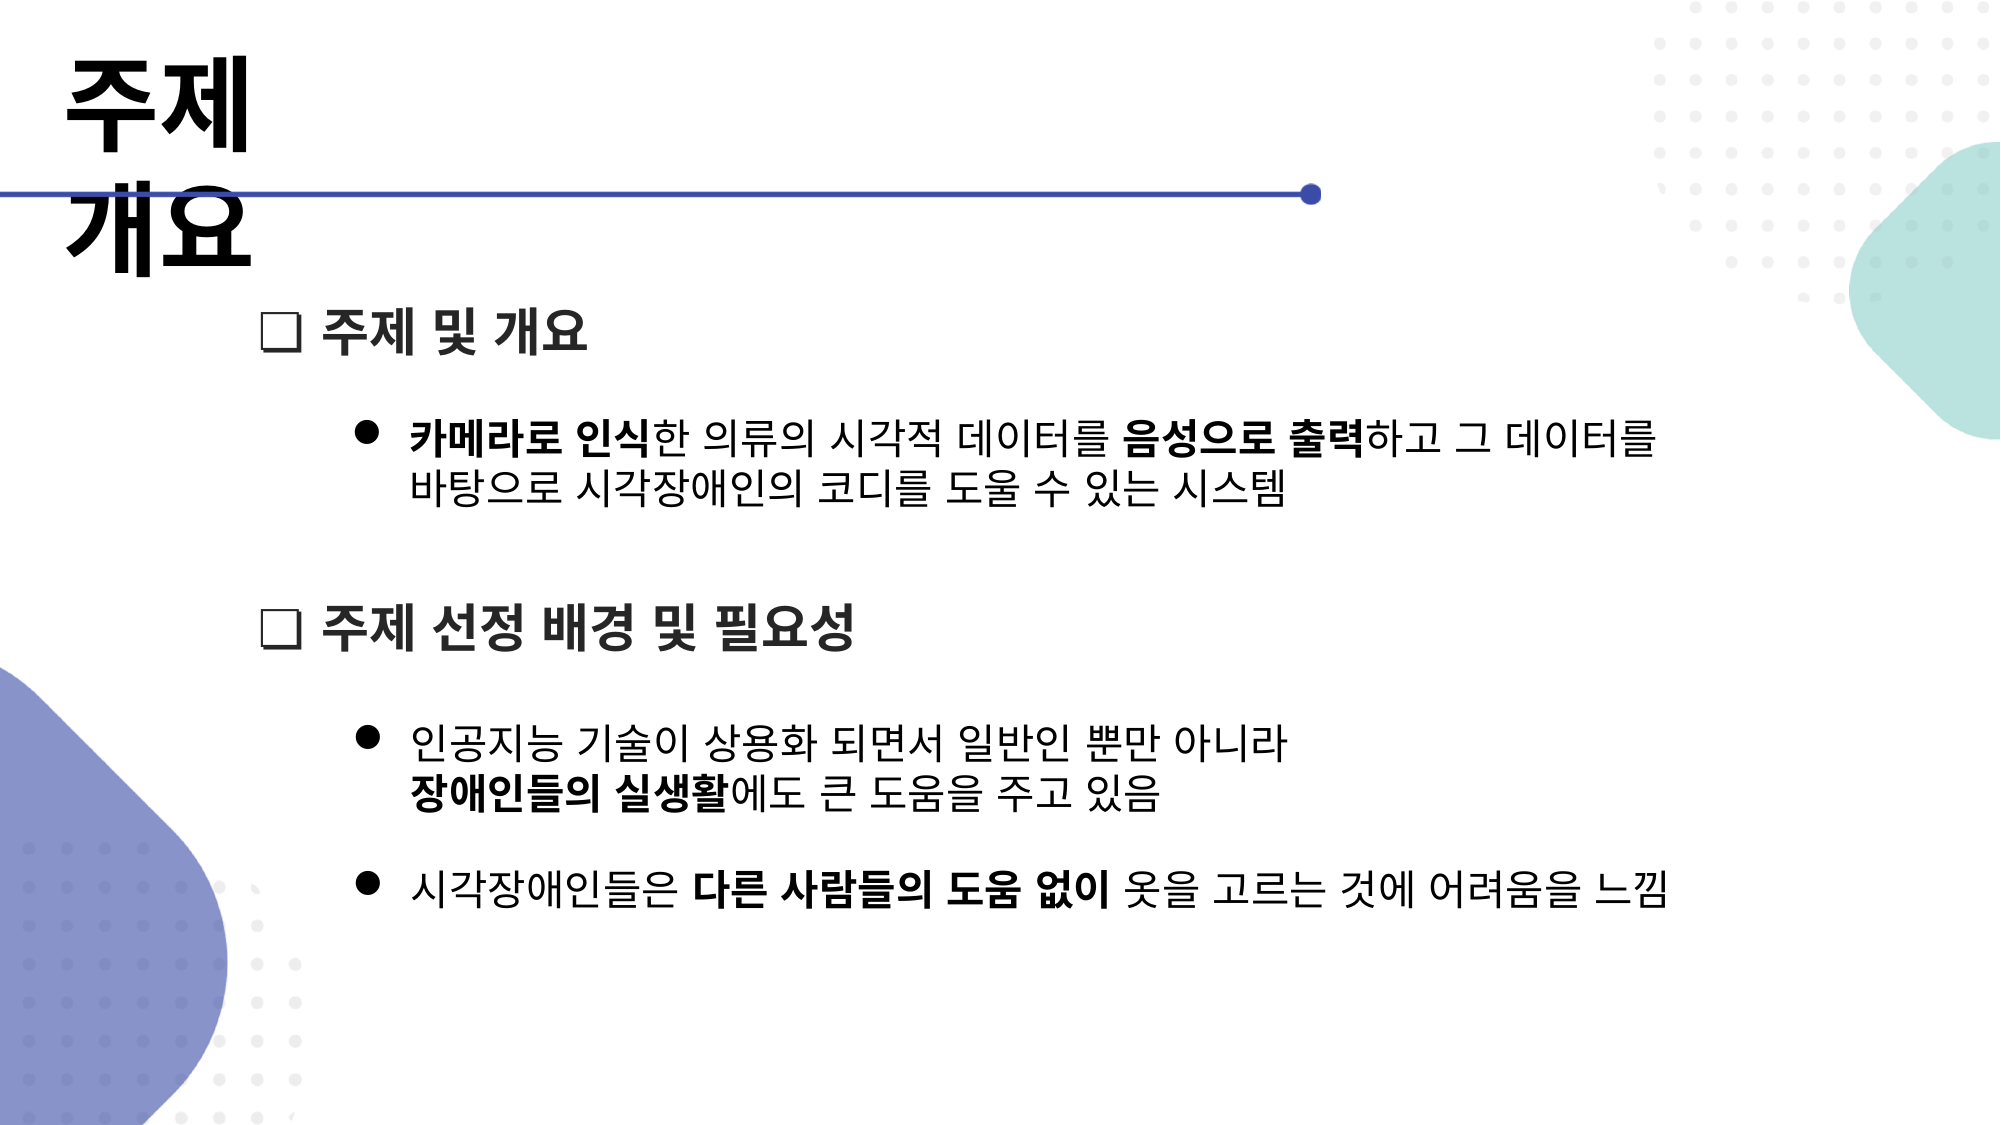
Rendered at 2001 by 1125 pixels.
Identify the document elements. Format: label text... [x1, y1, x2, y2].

text_box 주제 선정 배경 및 필요성 [231, 588, 1635, 666]
text_box 인공지능 기술이 상용화 되면서 일반인 뿐만 아니라 장애인들의 실생활에도 큰 도움을 주고 있음 시각장애인들은 다른 사람들의 도움 없이 옷을 고르는 것에 어려움을 느낌 [320, 710, 1724, 922]
text_box 주제 개요 [48, 32, 452, 181]
picture [1653, 0, 2000, 440]
text_box 주제 및 개요 [231, 291, 1635, 370]
picture [0, 182, 1321, 205]
text_box 주제 개요 [48, 213, 452, 298]
text_box 카메라로 인식한 의류의 시각적 데이터를 음성으로 출력하고 그 데이터를 바탕으로 시각장애인의 코디를 도울 수 있는 시스템 [319, 404, 1681, 520]
picture [0, 643, 303, 1125]
